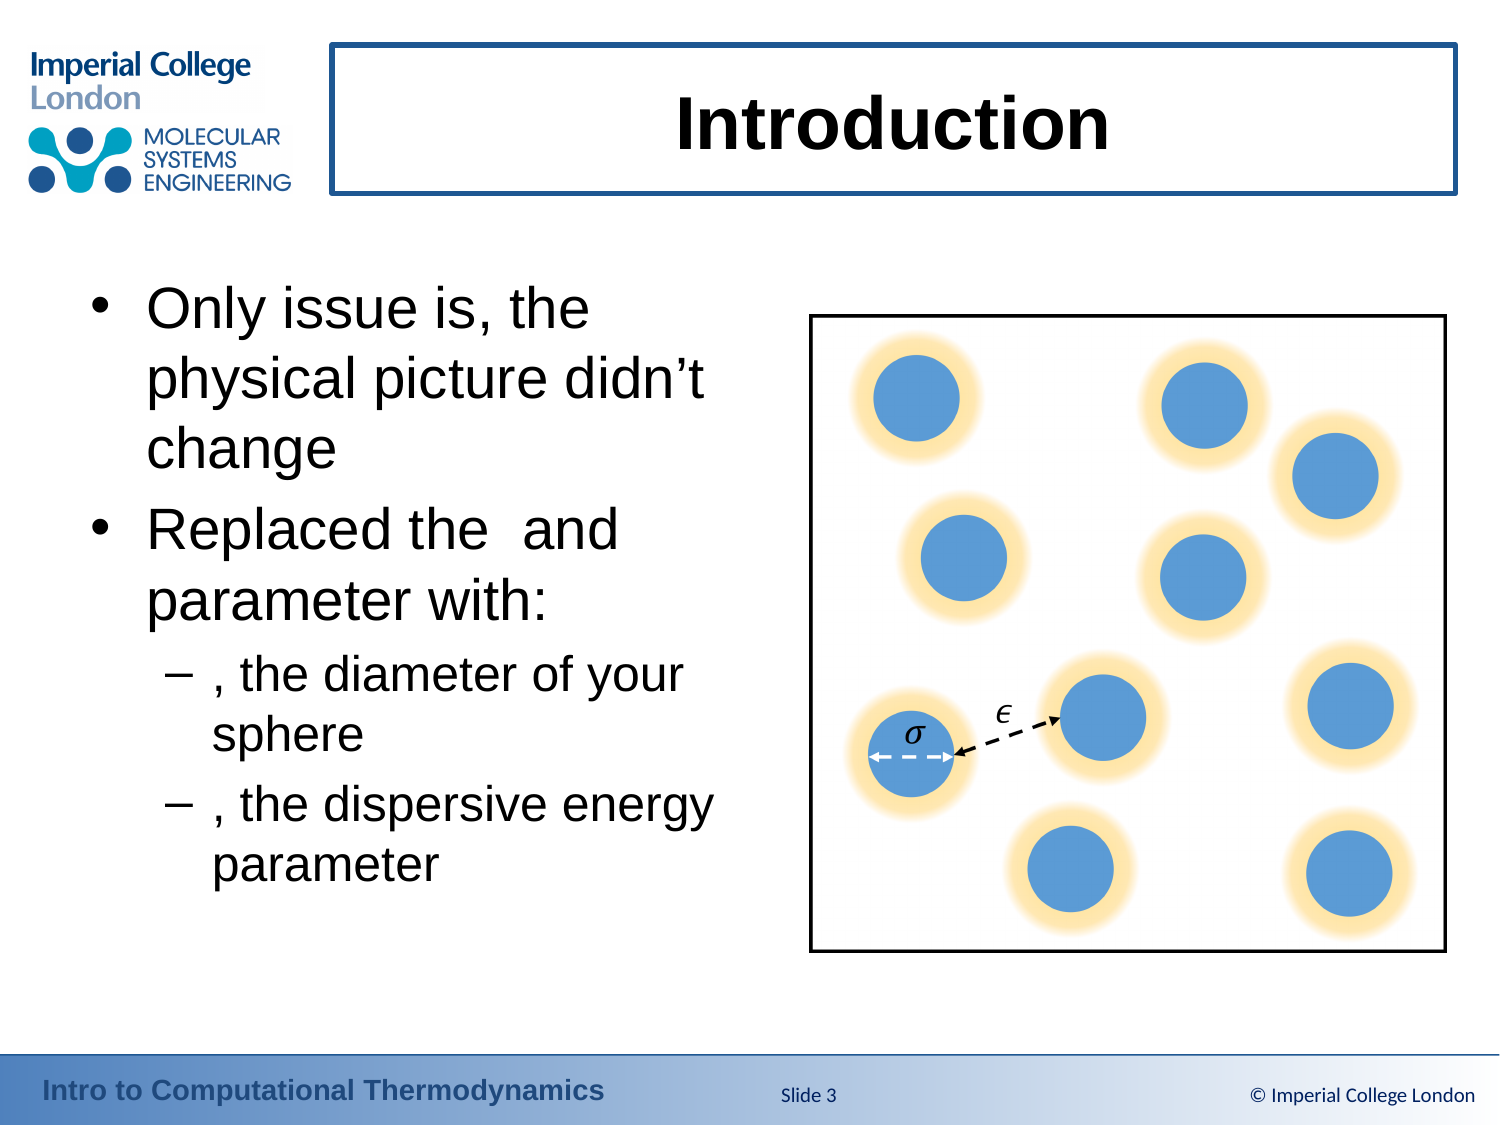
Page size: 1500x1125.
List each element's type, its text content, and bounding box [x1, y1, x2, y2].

slide_number Slide 3 [667, 1073, 952, 1115]
footer © Imperial College London [1234, 1073, 1495, 1115]
picture [808, 314, 1447, 953]
picture [27, 125, 293, 194]
title Introduction [329, 42, 1458, 196]
picture [27, 45, 265, 113]
